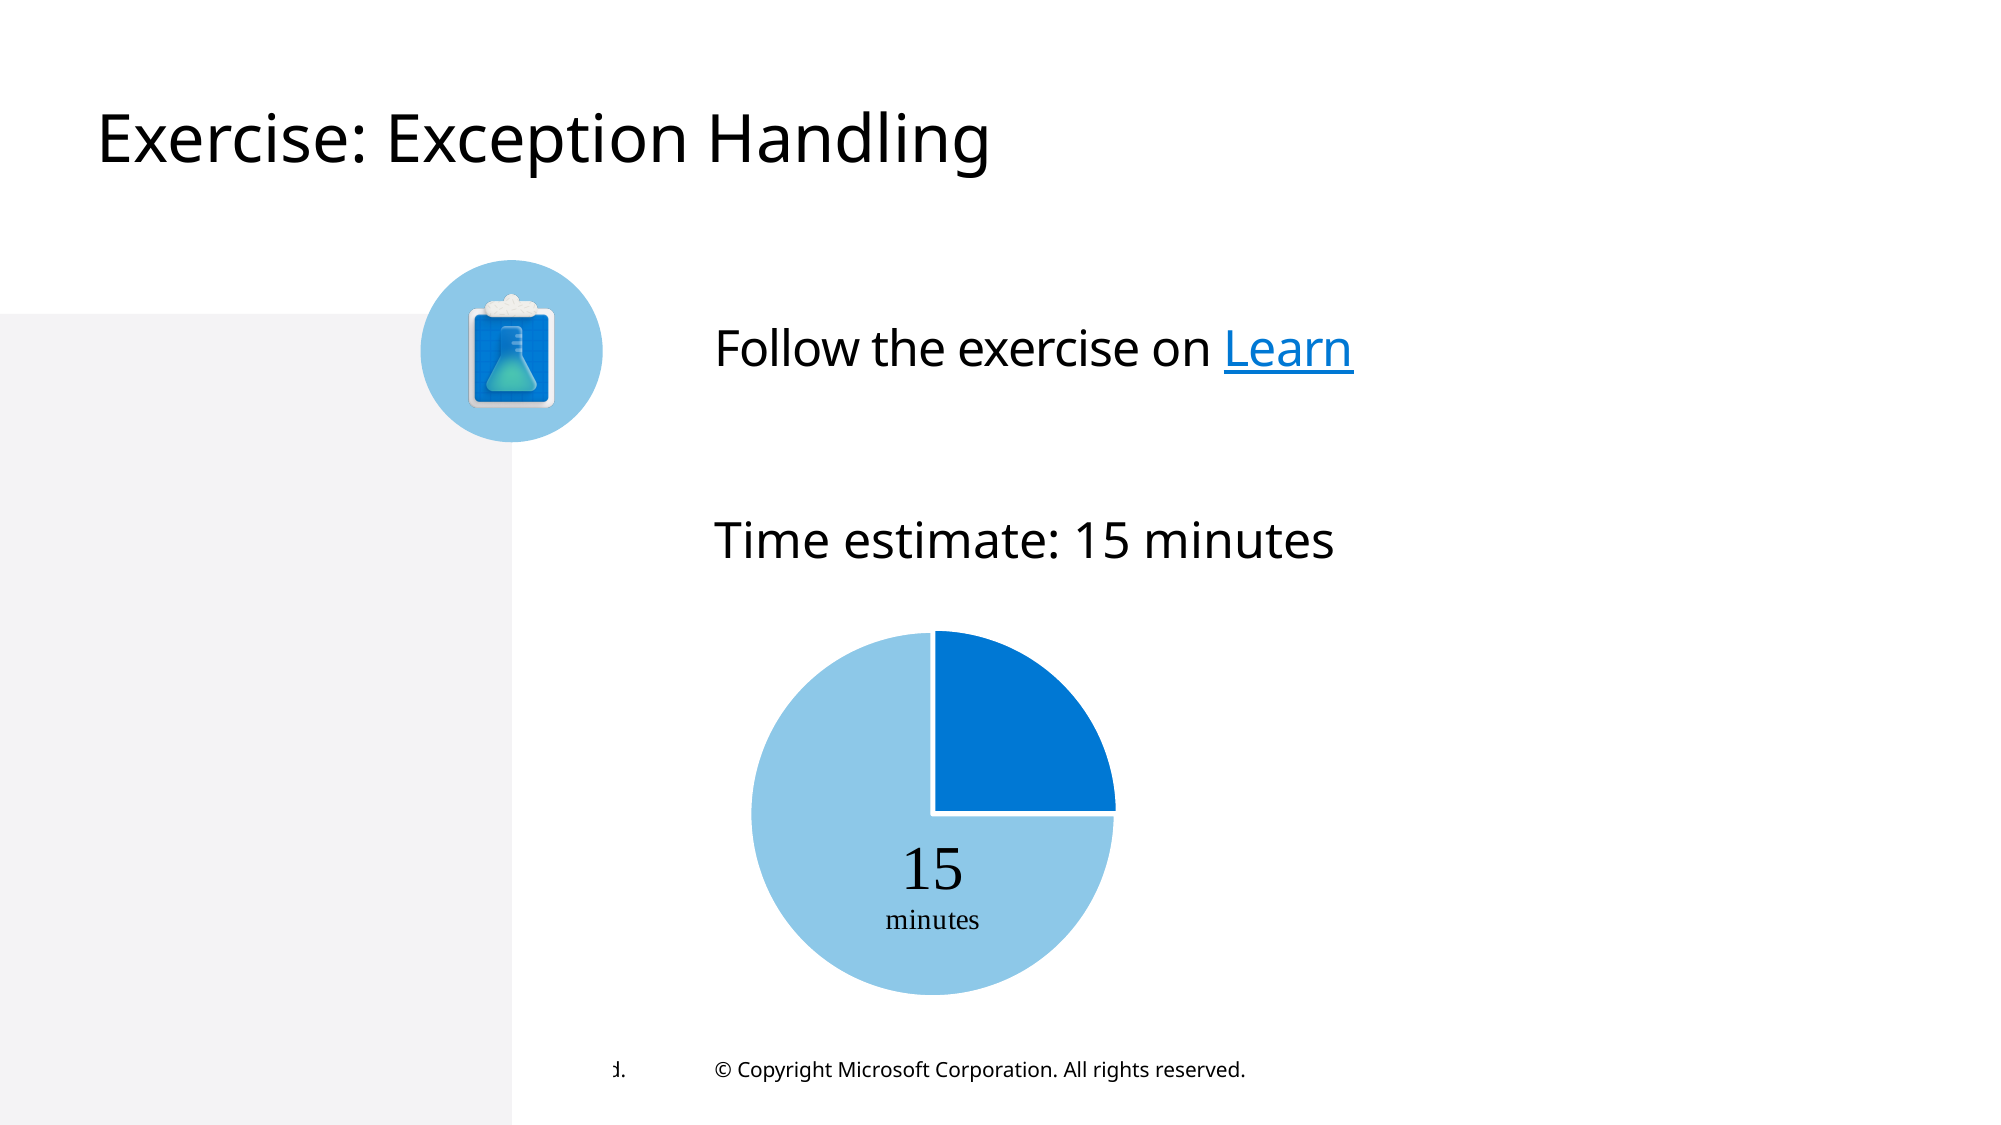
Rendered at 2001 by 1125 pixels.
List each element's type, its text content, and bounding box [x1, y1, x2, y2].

picture [454, 294, 569, 408]
title Exercise: Exception Handling [96, 96, 1903, 177]
text_box Follow the exercise on Learn [714, 315, 1903, 385]
text_box Time estimate: 15 minutes [714, 515, 1580, 570]
chart [714, 620, 1151, 1008]
